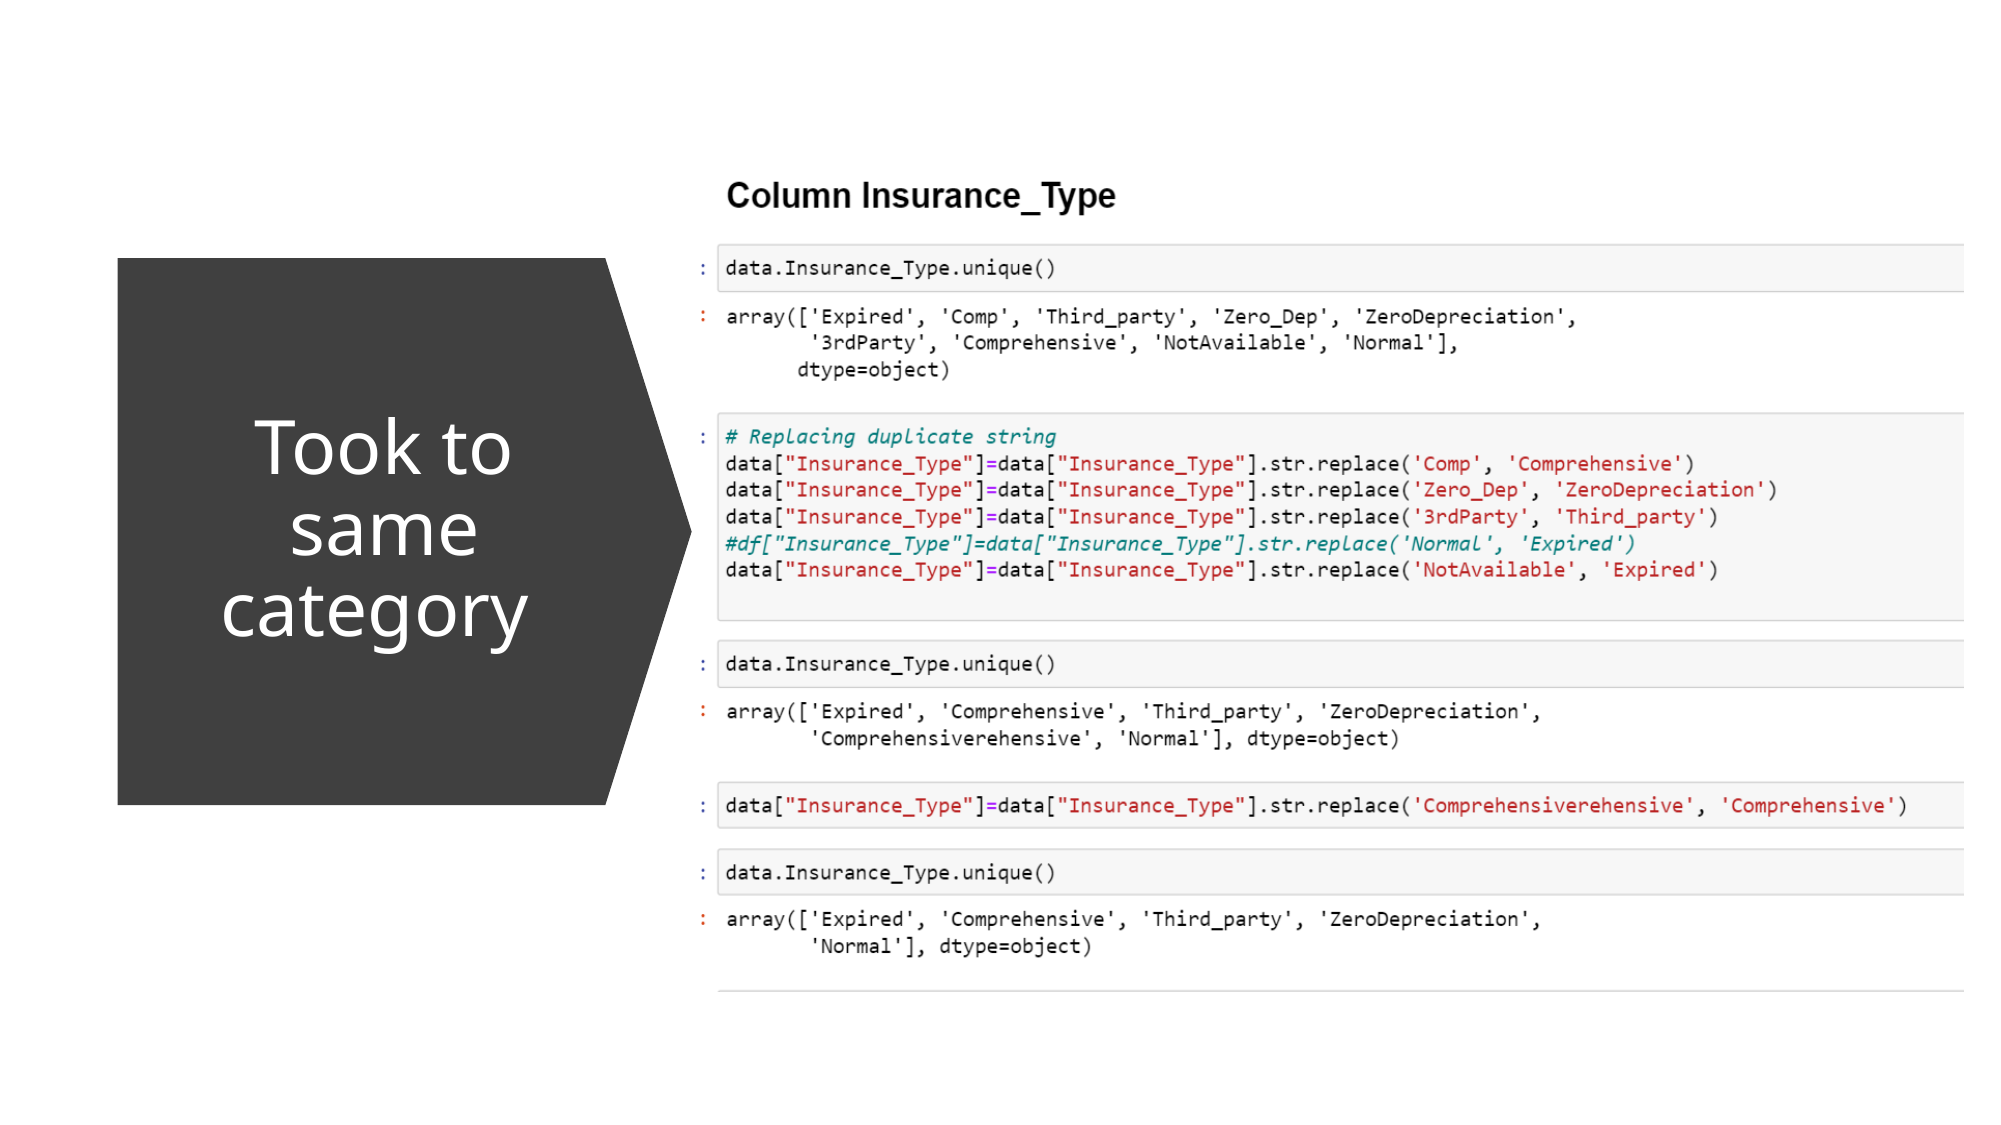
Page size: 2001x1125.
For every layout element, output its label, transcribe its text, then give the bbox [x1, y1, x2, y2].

text_box [116, 257, 693, 807]
text_box Took to same category [168, 322, 601, 741]
picture [701, 158, 1964, 992]
